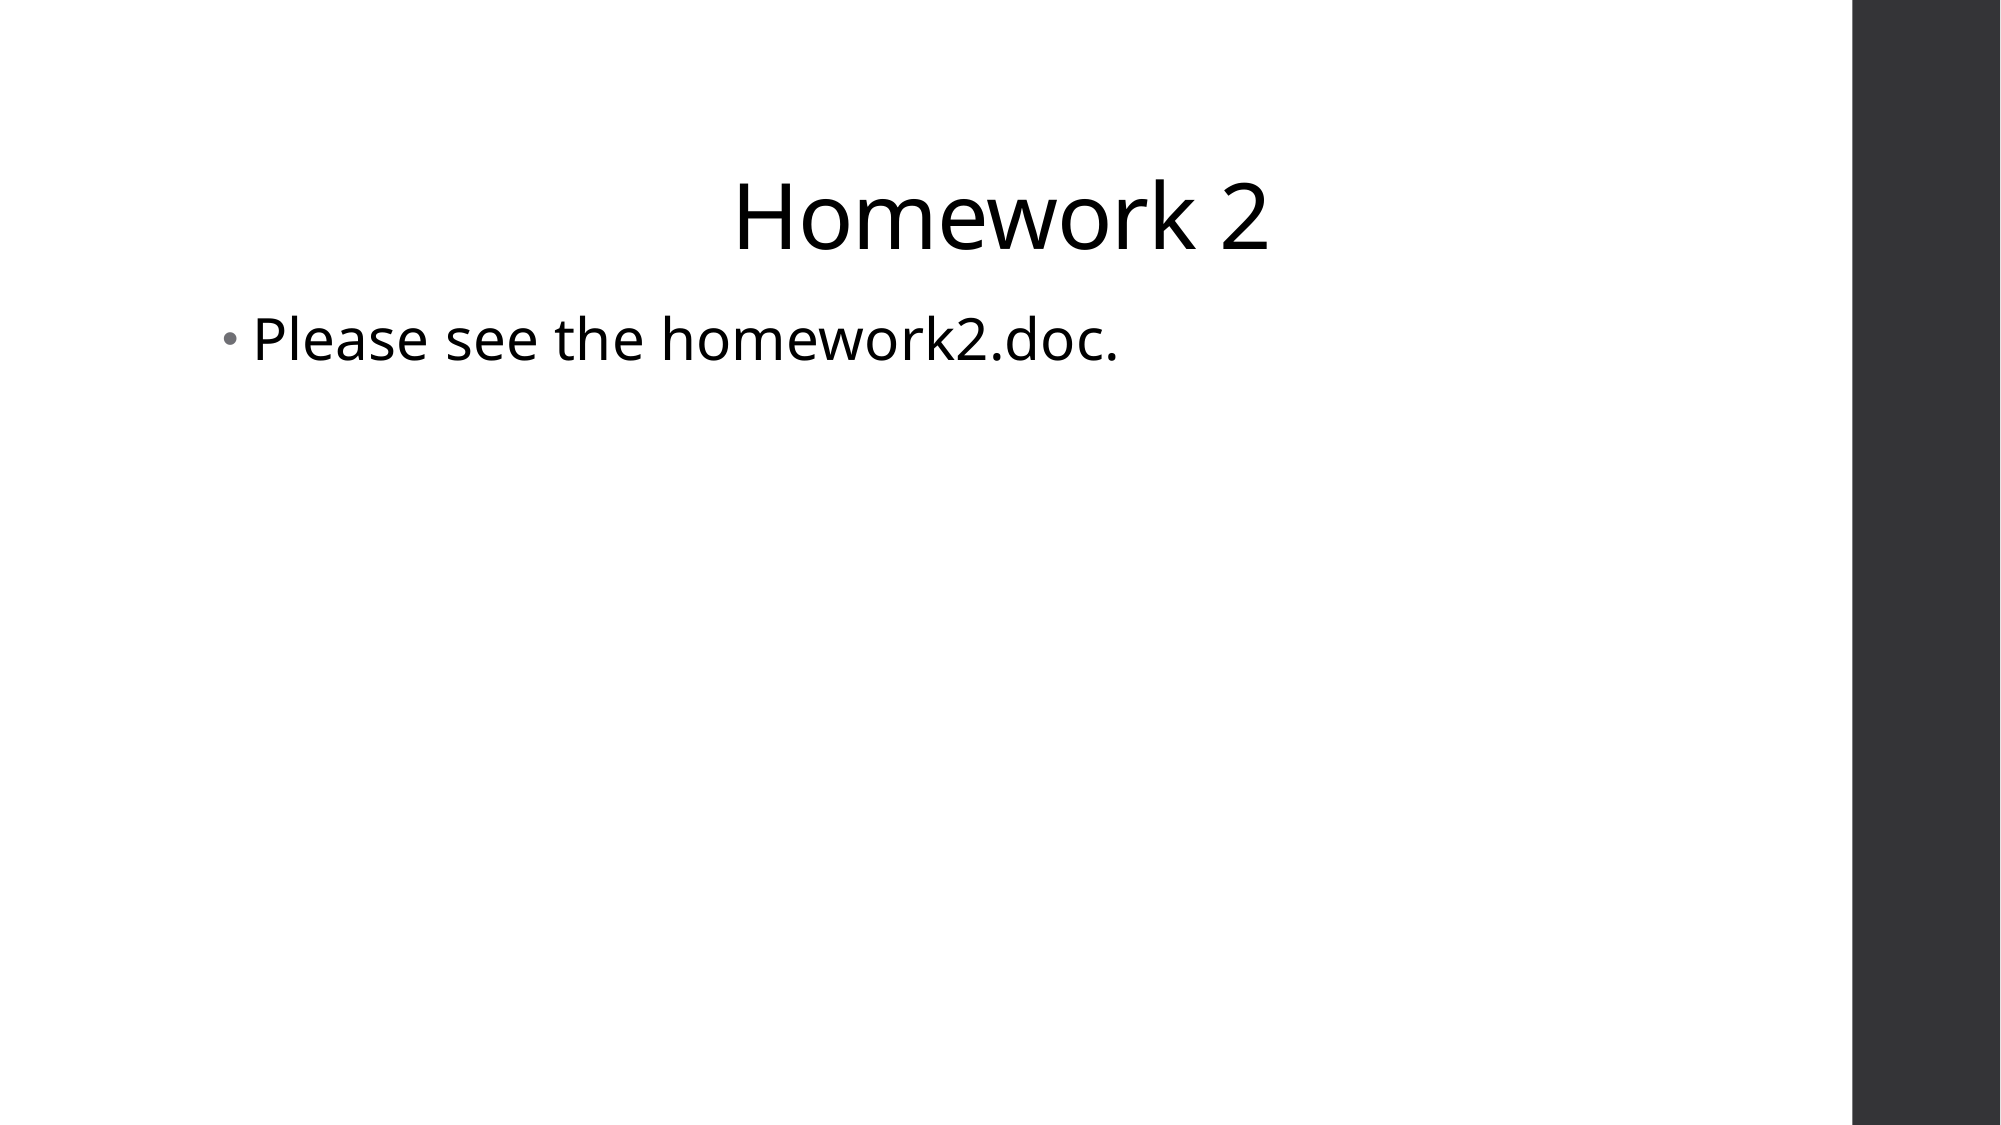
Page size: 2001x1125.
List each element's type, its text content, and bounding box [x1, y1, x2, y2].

list Please see the homework2.doc. [206, 299, 1617, 1014]
title Homework 2 [206, 60, 1797, 278]
